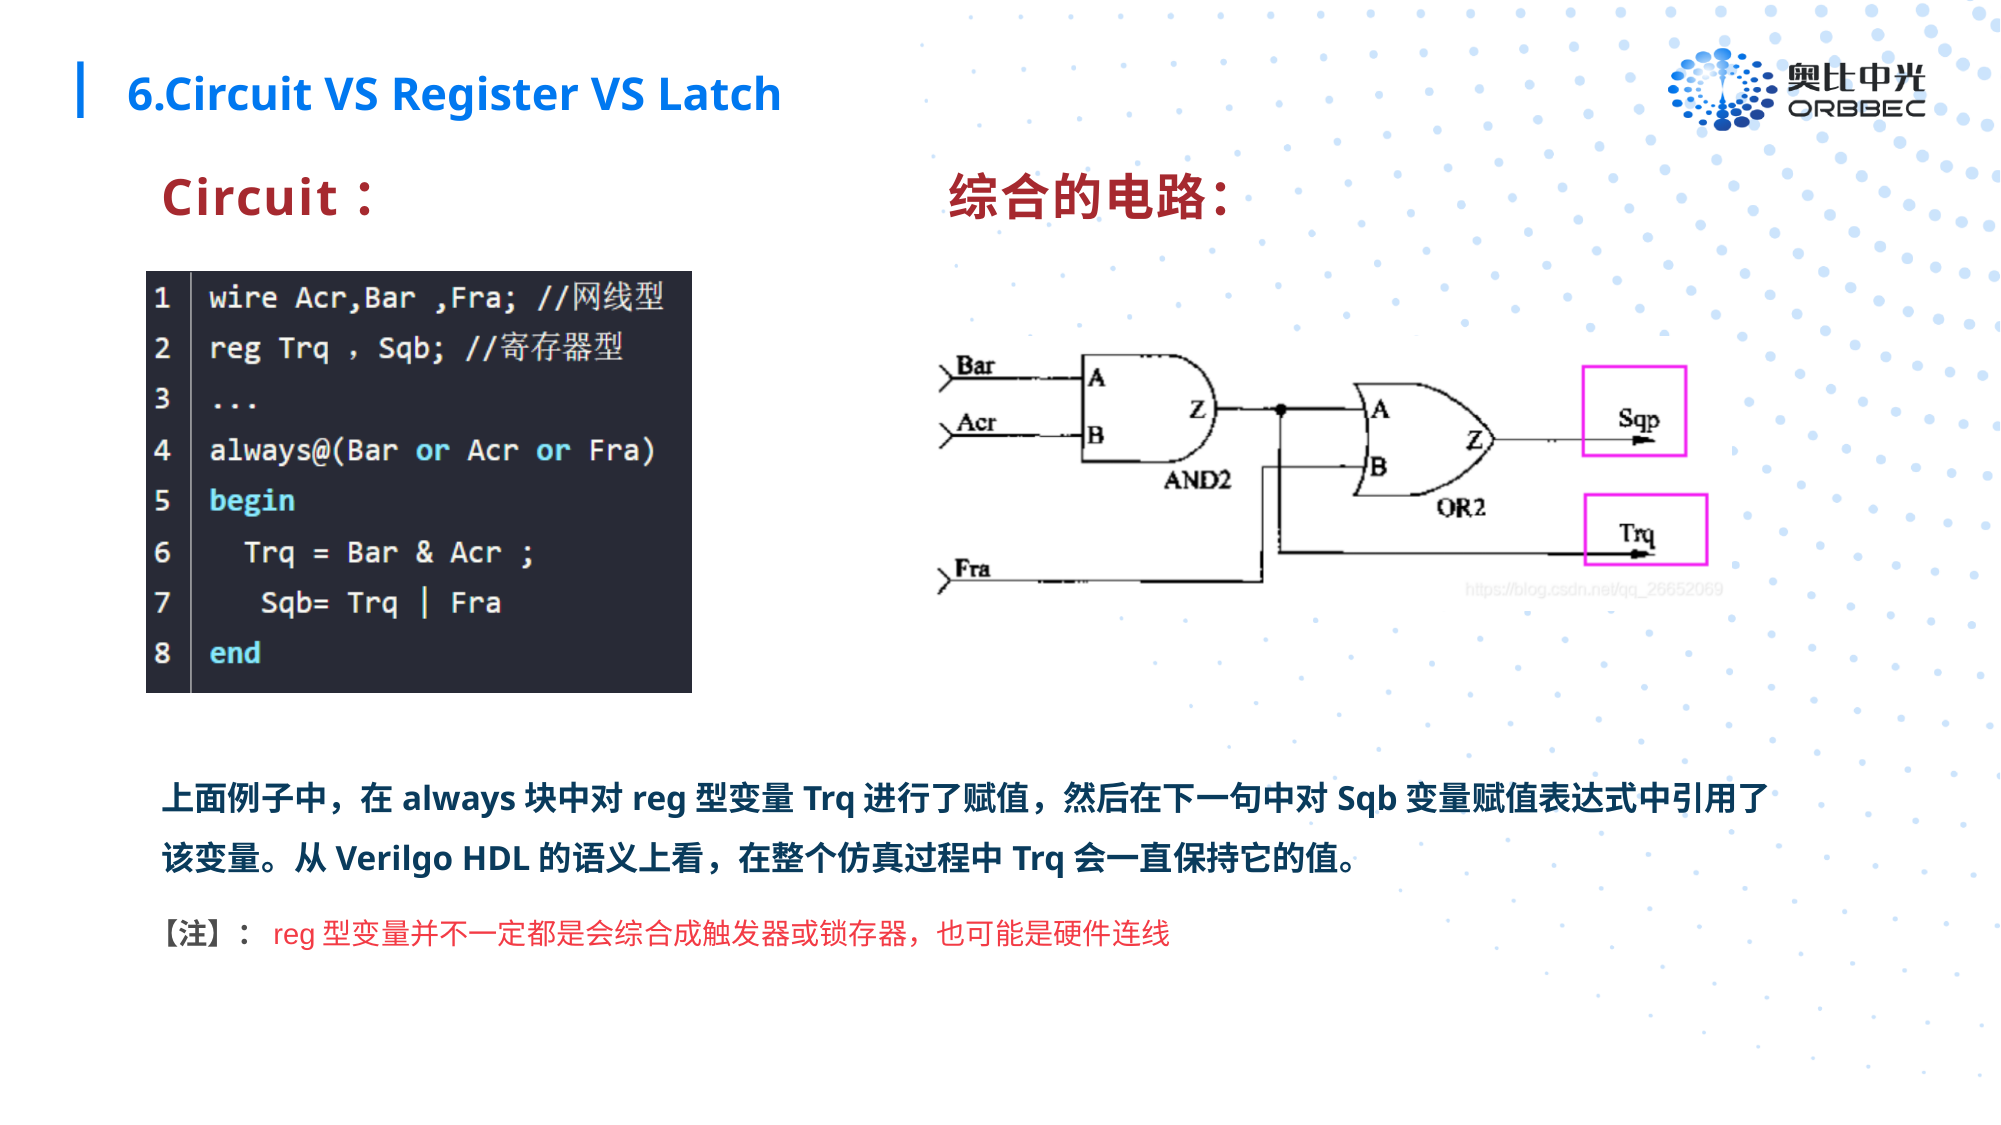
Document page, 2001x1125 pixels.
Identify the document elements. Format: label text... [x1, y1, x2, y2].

text_box 综合的电路： [933, 142, 1247, 233]
slide_number [1433, 1042, 1900, 1103]
list 6.Circuit VS Register VS Latch [100, 43, 800, 127]
text_box 【注】：reg型变量并不一定都是会综合成触发器或锁存器，也可能是硬件连线 [134, 907, 1467, 958]
picture [0, 0, 2001, 1125]
text_box 上面例子中，在always块中对reg型变量Trq进行了赋值，然后在下一句中对Sqb变量赋值表达式中引用了该变量。从Verilgo HDL的语义上看，在整个仿真过程中Trq会一直保持它的值。 [146, 749, 1811, 884]
text_box Circuit： [146, 142, 418, 233]
